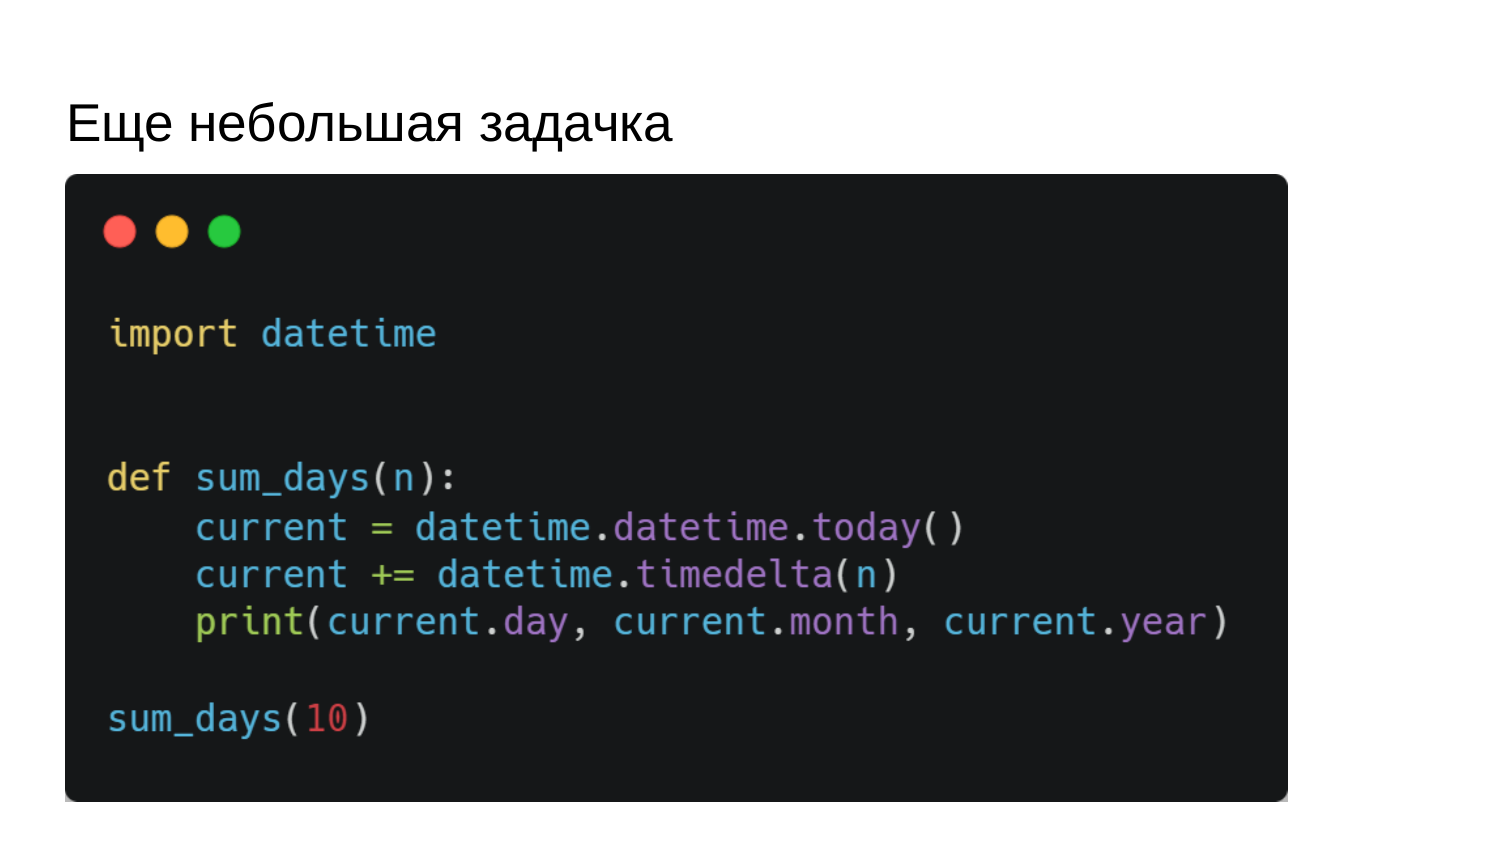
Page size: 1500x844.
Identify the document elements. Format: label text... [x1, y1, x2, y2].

title Еще небольшая задачка [51, 72, 1449, 167]
picture [65, 174, 1288, 802]
